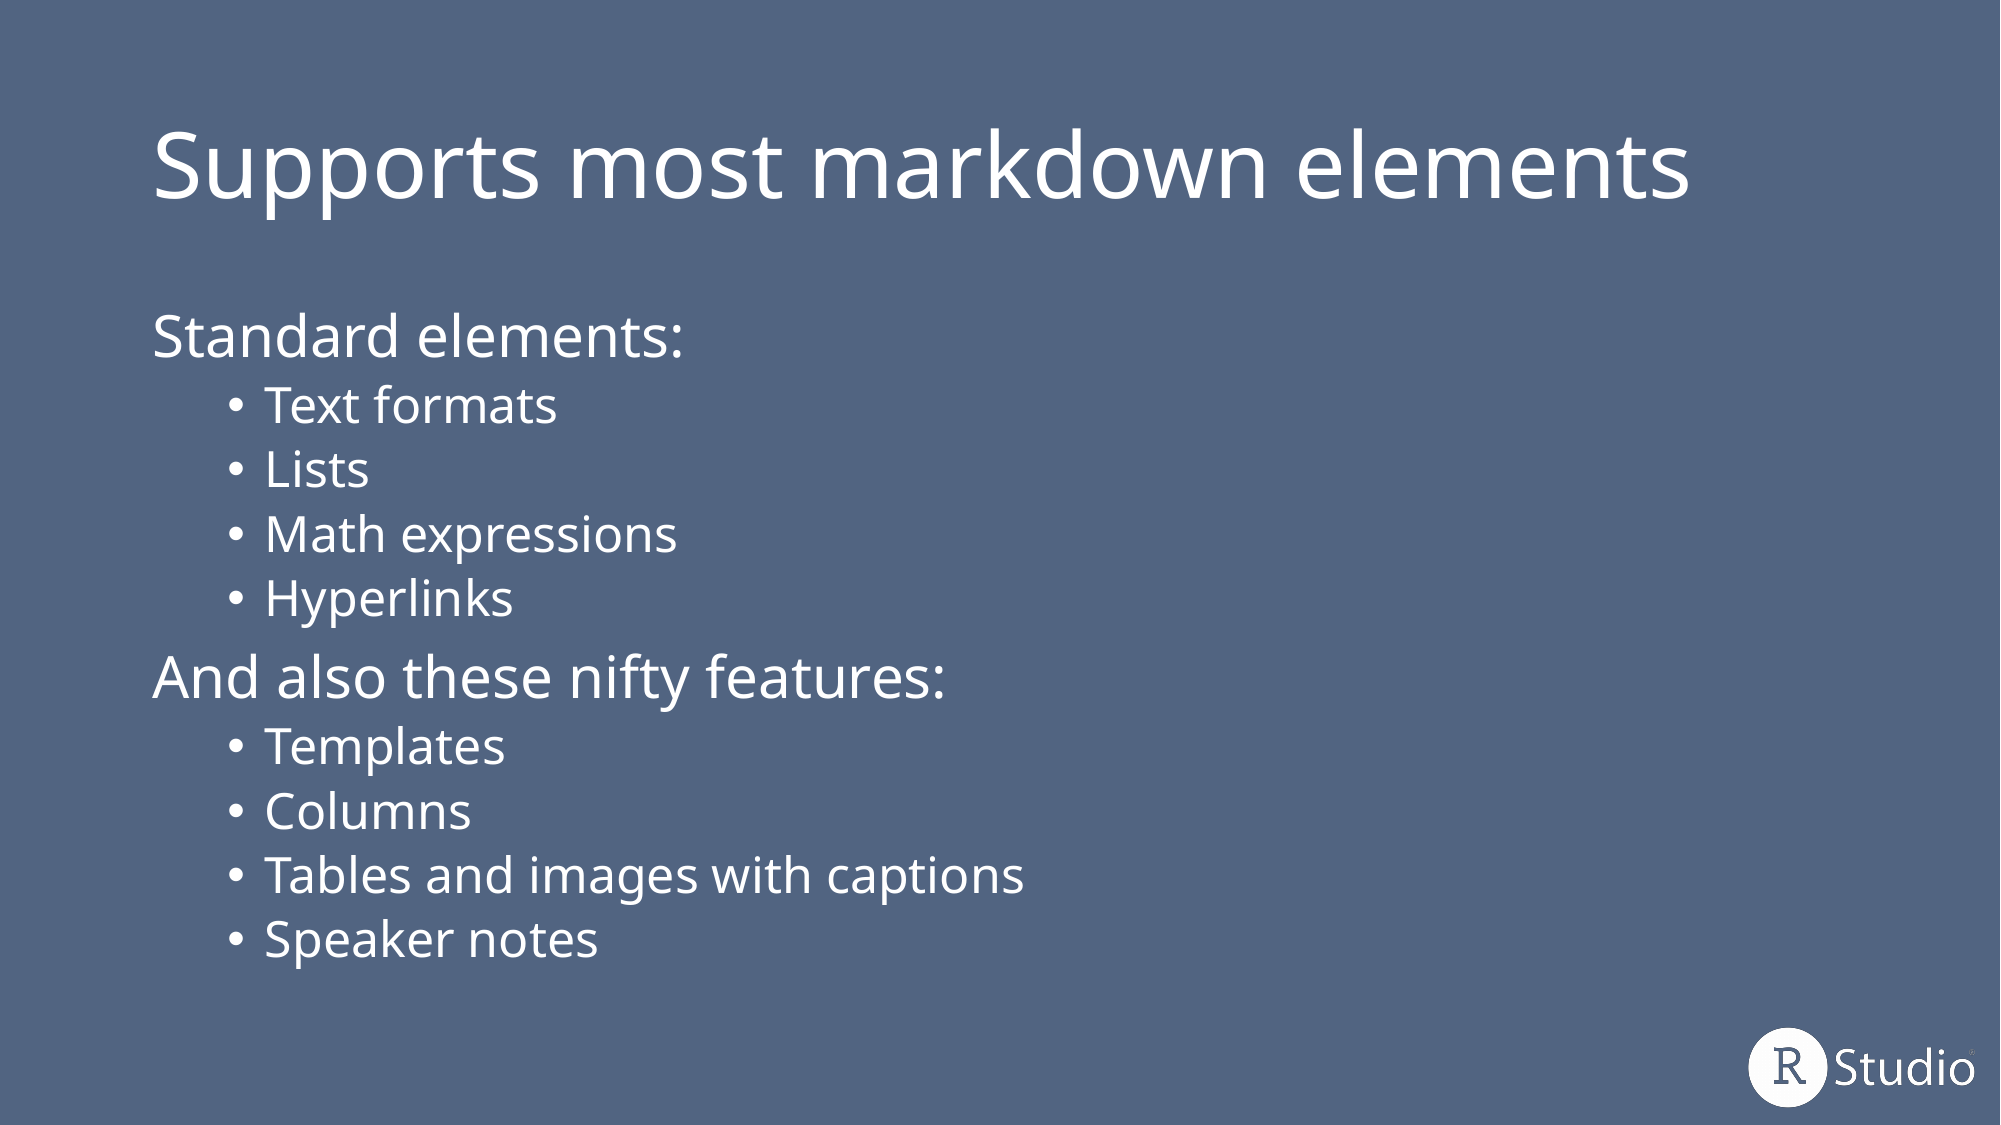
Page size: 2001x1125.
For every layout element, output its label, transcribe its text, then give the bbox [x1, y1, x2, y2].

title Supports most markdown elements [137, 59, 1863, 278]
list Standard elements: Text formats Lists Math expressions Hyperlinks And also these nifty features: Templates Columns Tables and images with captions Speaker notes [137, 299, 1863, 1014]
picture [1747, 1027, 1976, 1108]
